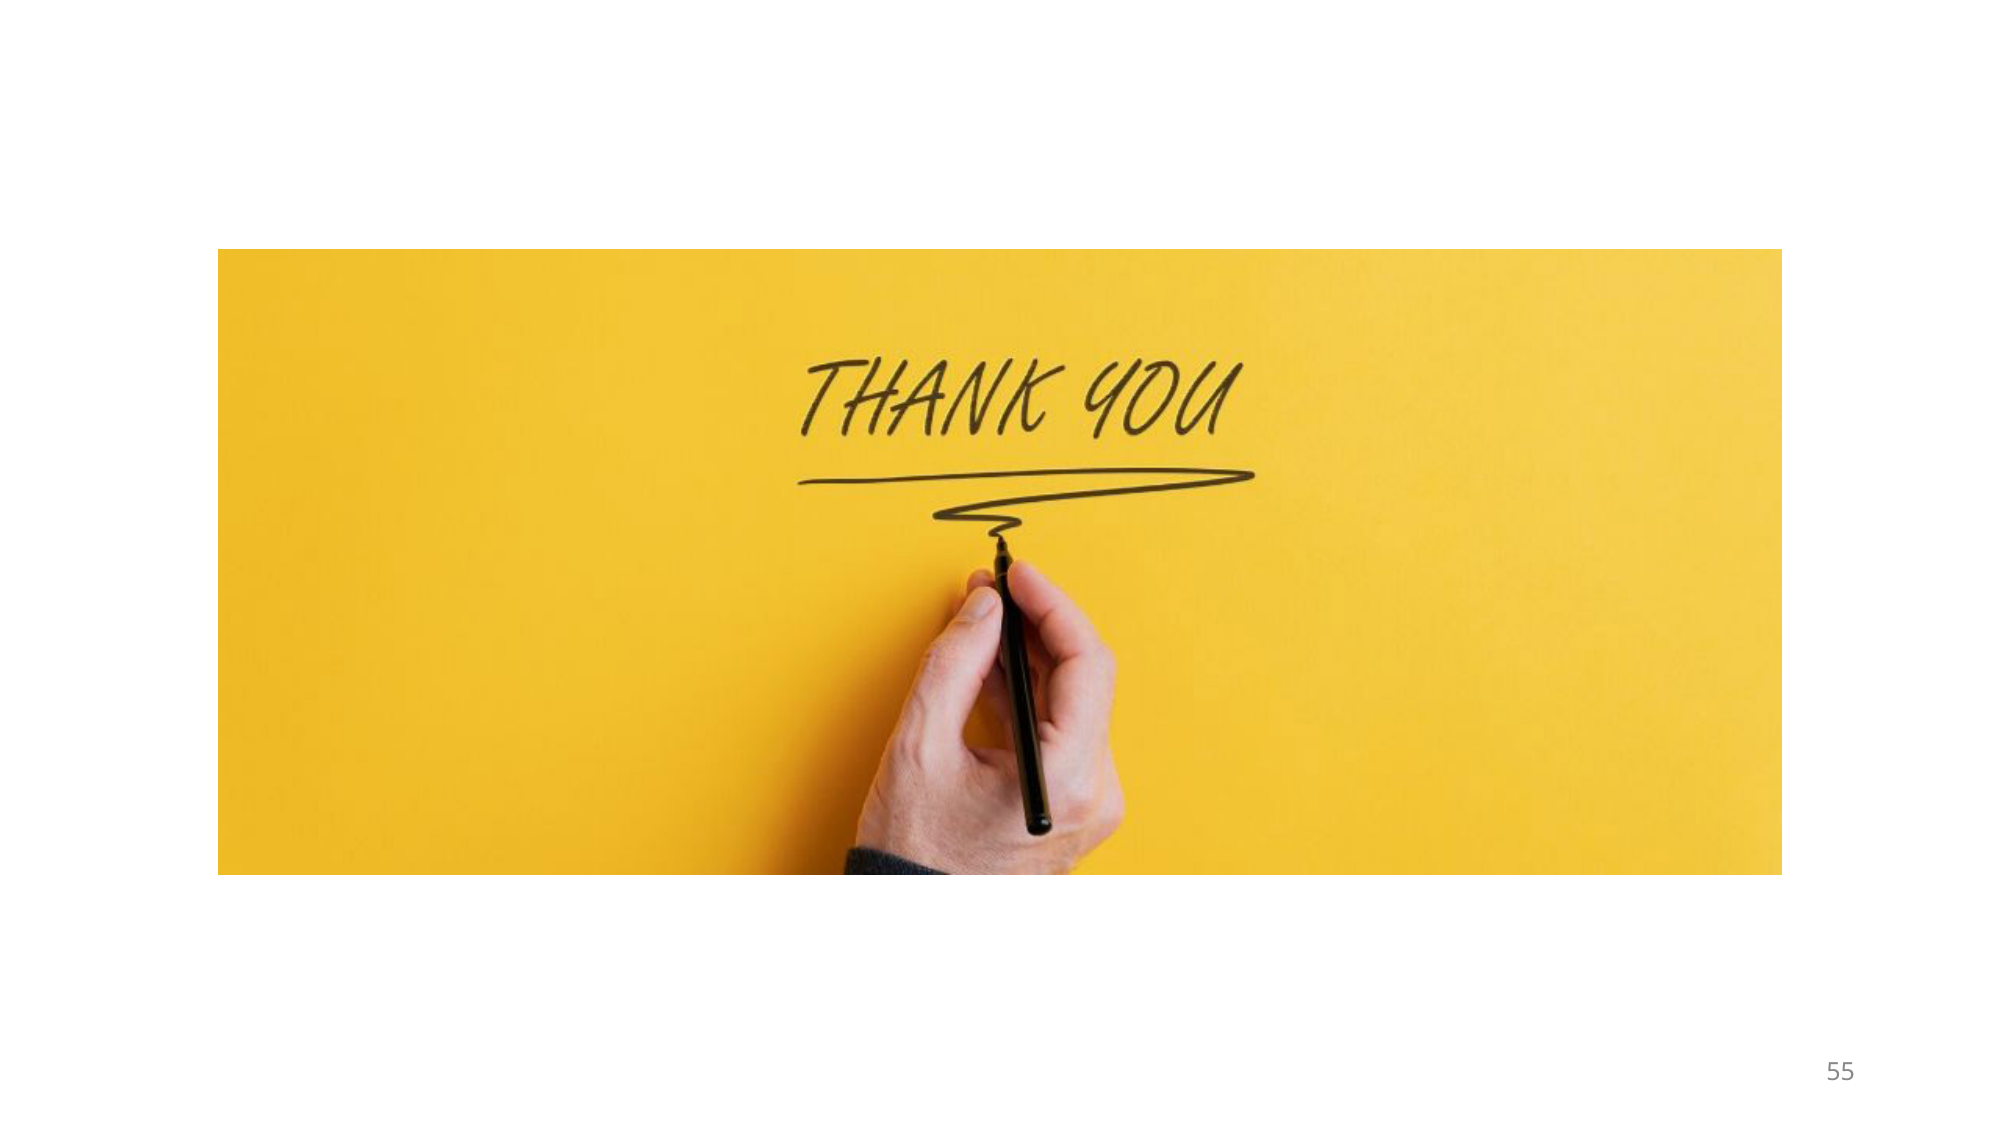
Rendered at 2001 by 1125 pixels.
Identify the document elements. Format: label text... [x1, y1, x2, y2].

picture [218, 249, 1782, 876]
slide_number 55 [1817, 1050, 1863, 1096]
